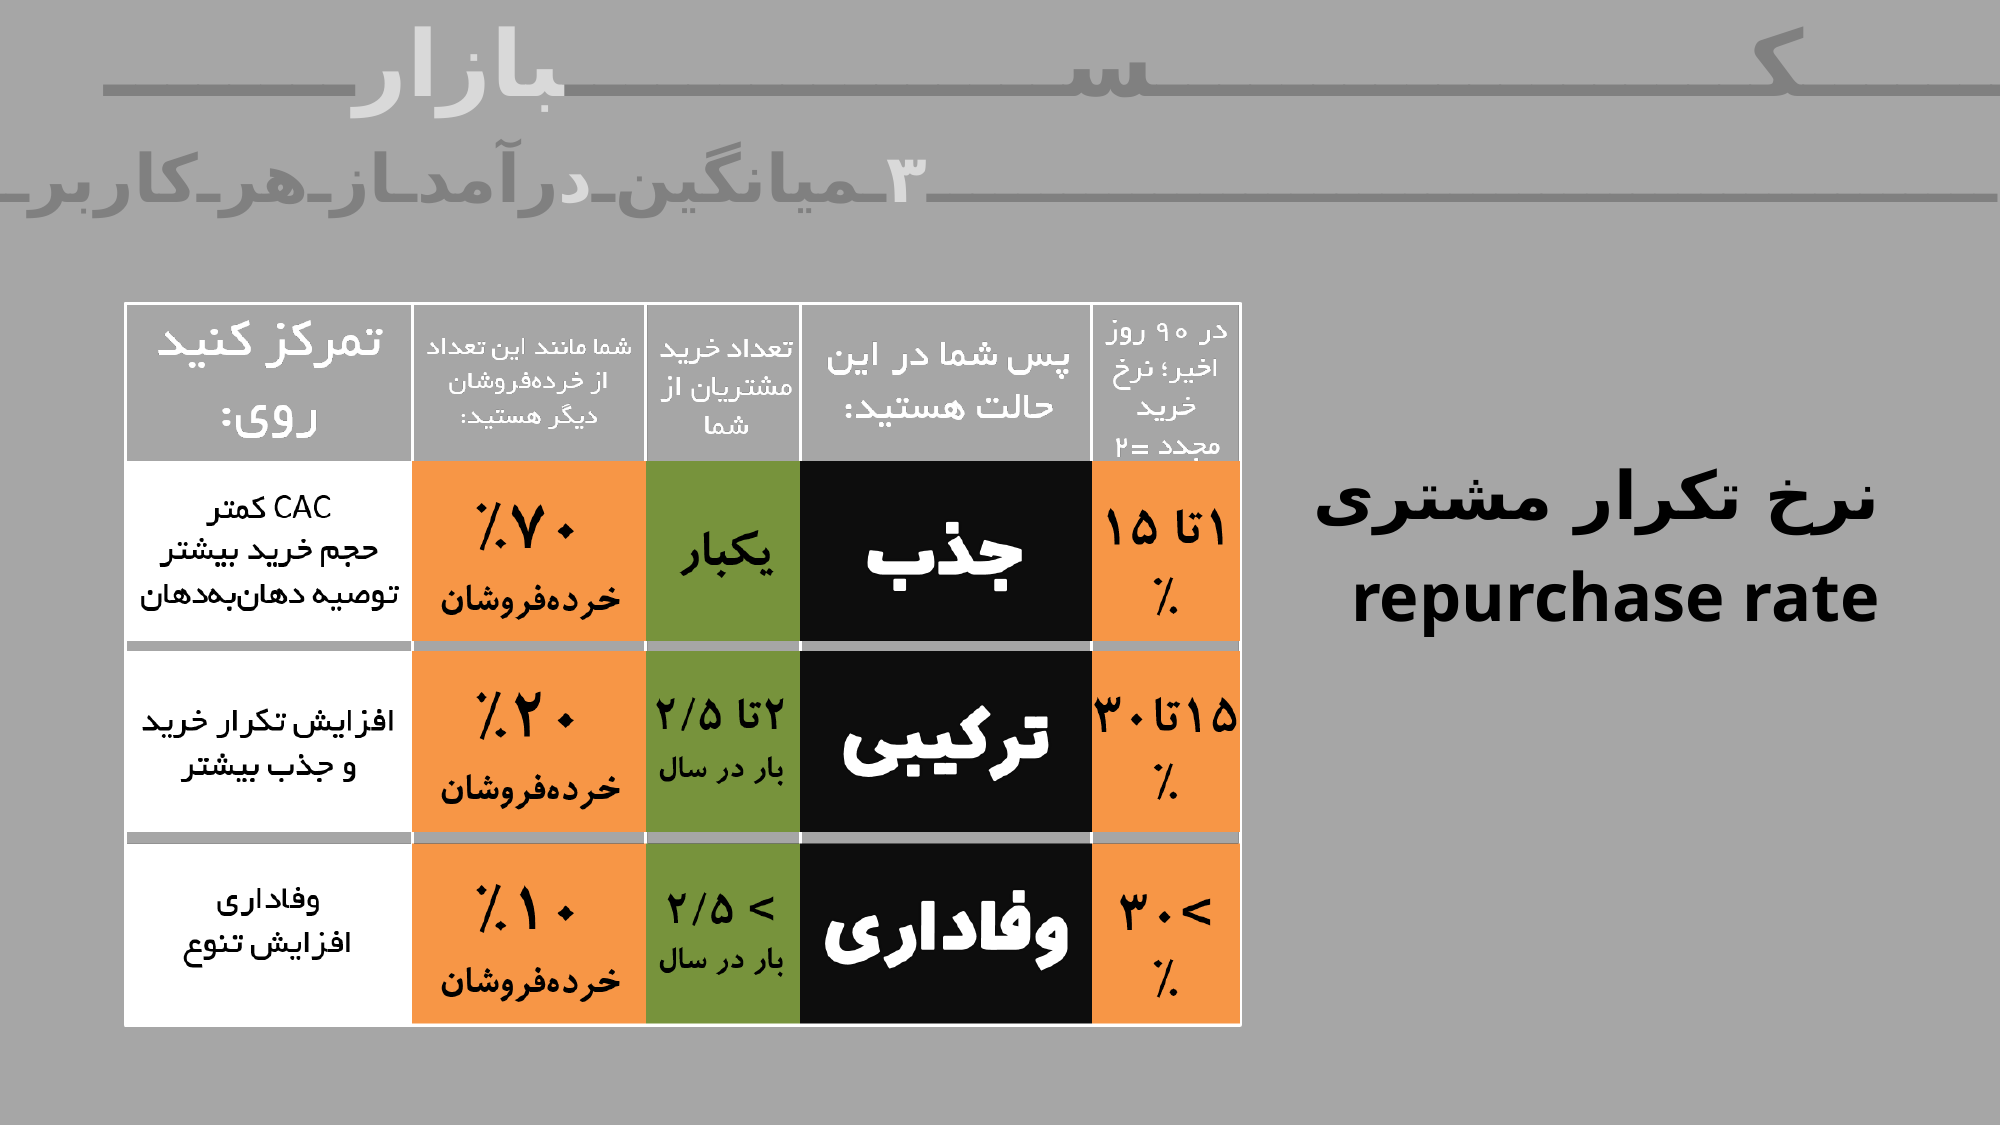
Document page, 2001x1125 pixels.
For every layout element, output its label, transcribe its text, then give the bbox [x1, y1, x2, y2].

text_box نرخ تکرار مشتری repurchase rate [1275, 439, 1896, 642]
text_box ـــــــکـــــــــــــــــــســــــــــــــــبازارــــــــ [0, 0, 2000, 123]
text_box ـــــــــــــــــــــــــــــــــــــــــــــــ۳ـمیانگین‌ـ‌درآمدـازـ‌هرـ‌کاربرـــــ [0, 128, 2000, 223]
picture [108, 291, 1272, 1052]
